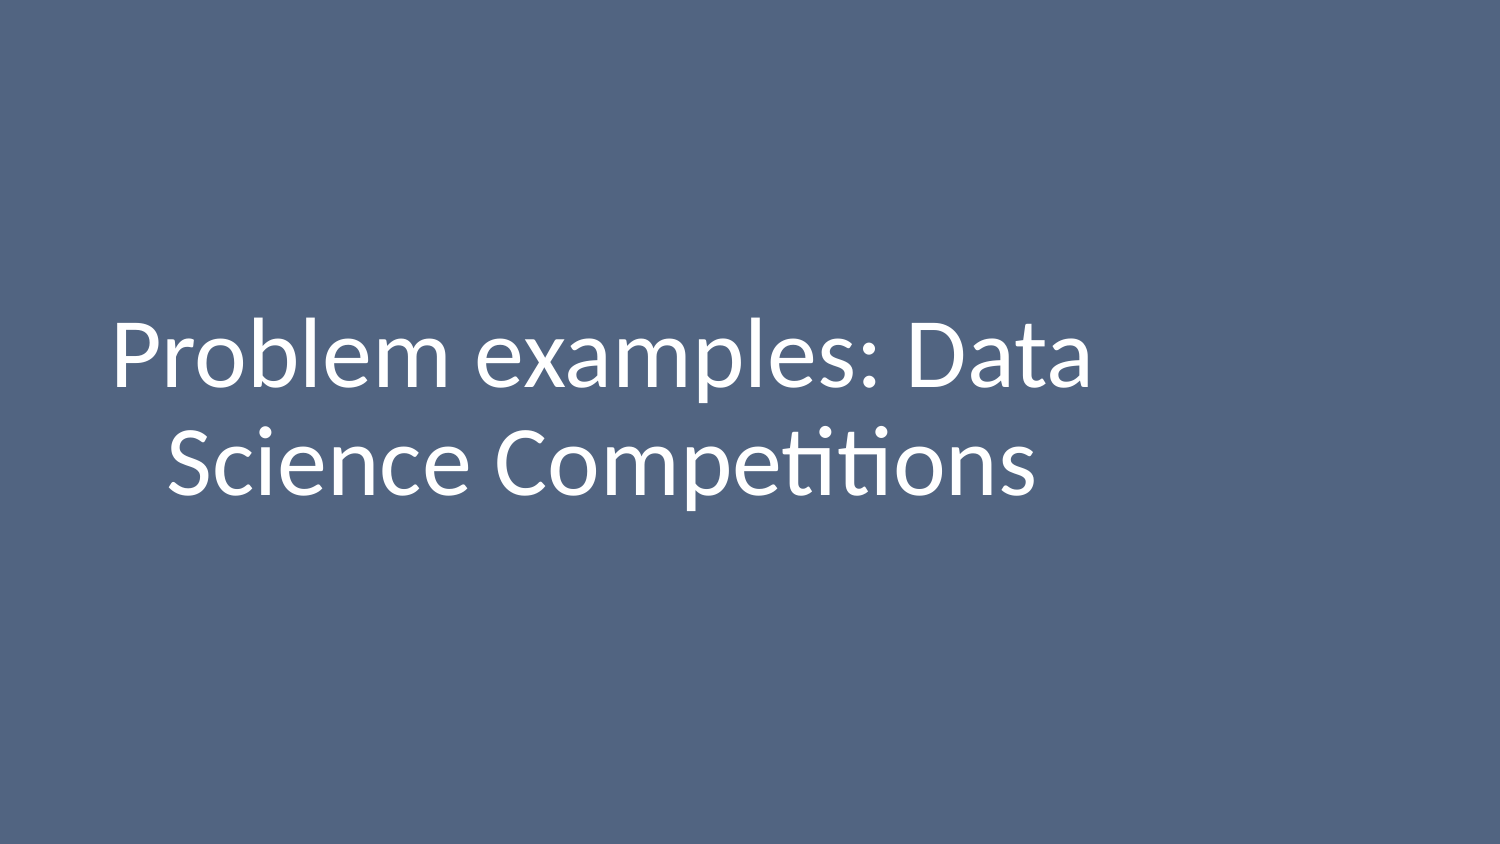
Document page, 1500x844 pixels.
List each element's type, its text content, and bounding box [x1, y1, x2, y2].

title Problem examples: Data Science Competitions [80, 73, 1125, 745]
